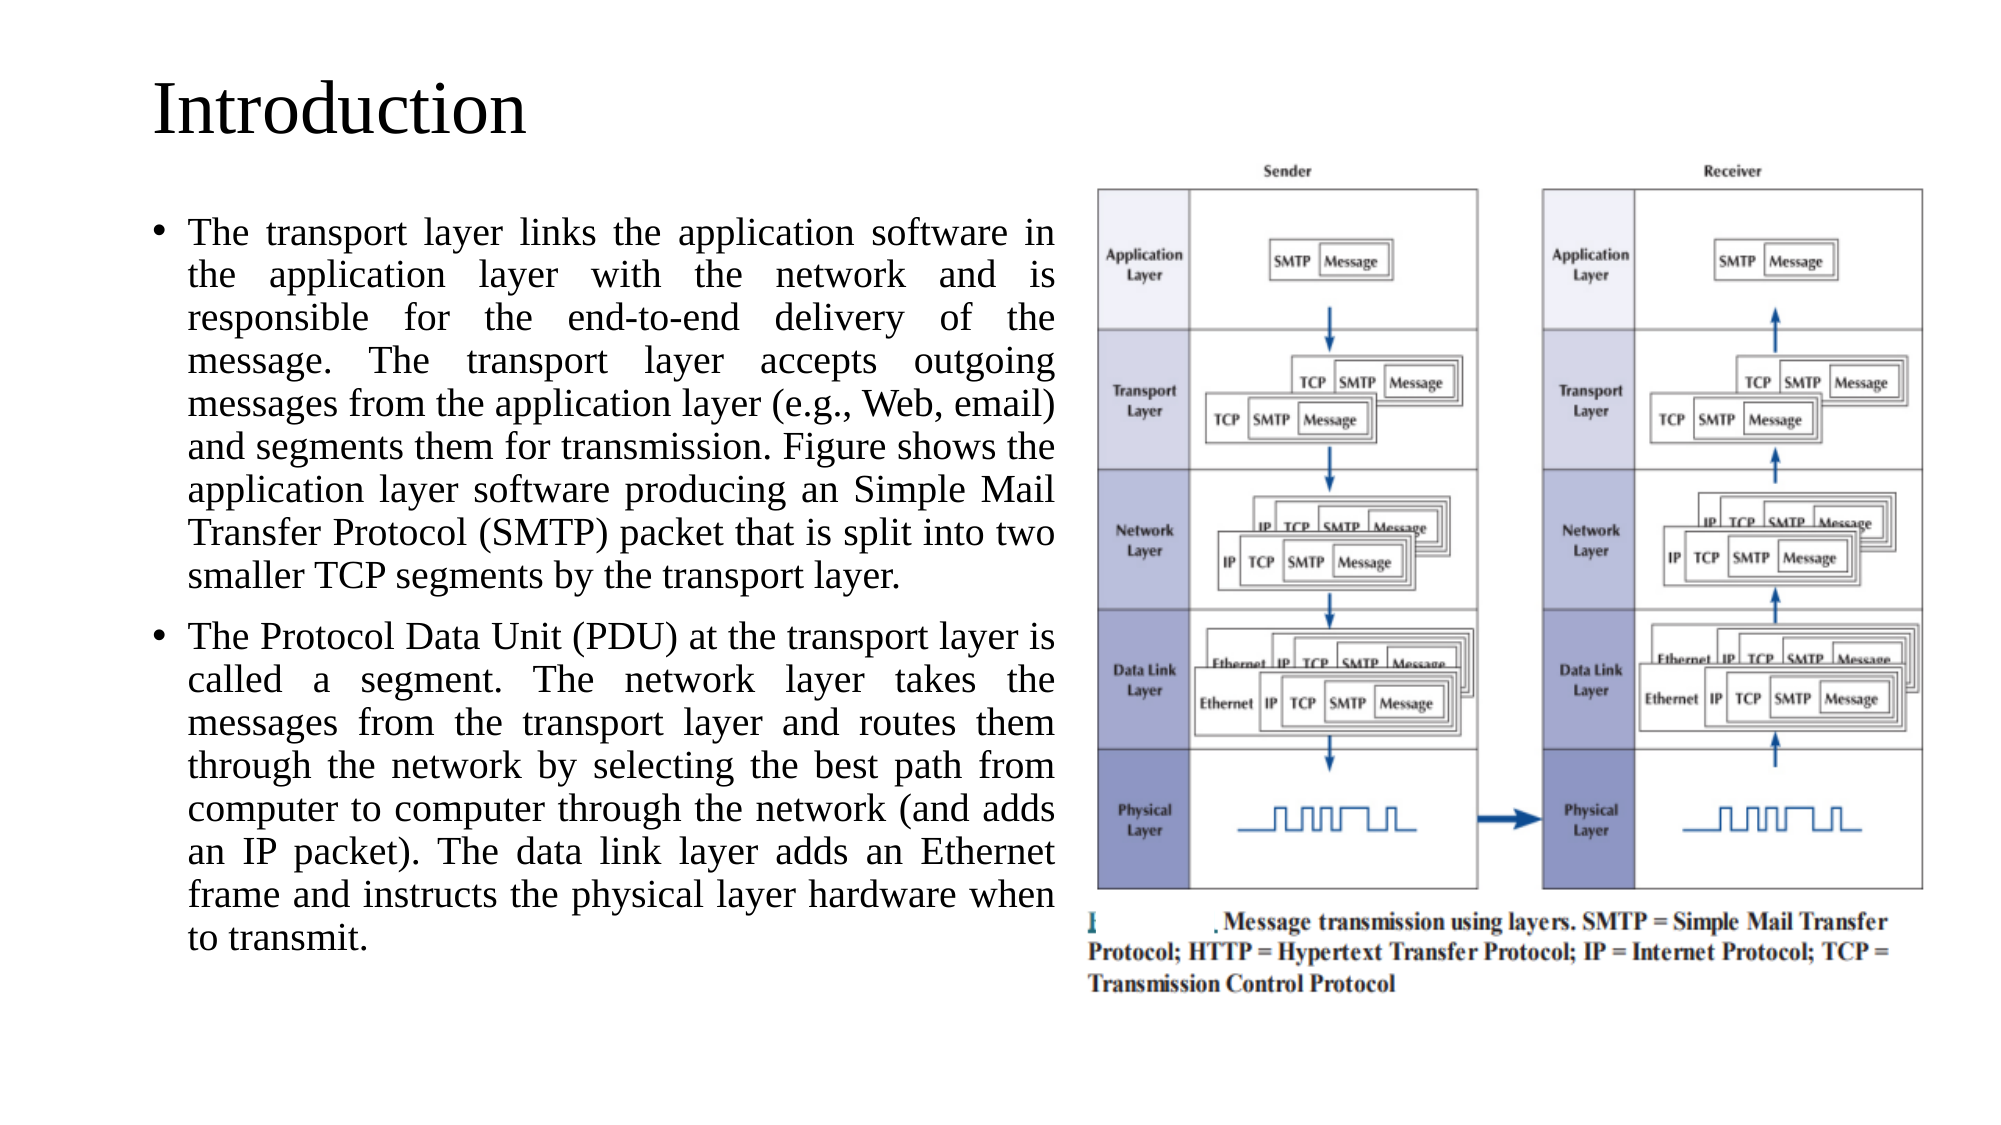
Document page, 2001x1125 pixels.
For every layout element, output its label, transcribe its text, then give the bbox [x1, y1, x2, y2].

title Introduction [137, 59, 1863, 158]
list The transport layer links the application software in the application layer with the network and is responsible for the end-to-end delivery of the message. The transport layer accepts outgoing messages from the application layer (e.g., Web, email) and segments them for transmission. Figure shows the application layer software producing an Simple Mail Transfer Protocol (SMTP) packet that is split into two smaller TCP segments by the transport layer. The Protocol Data Unit (PDU) at the transport layer is called a segment. The network layer takes the messages from the transport layer and routes them through the network by selecting the best path from computer to computer through the network (and adds an IP packet). The data link layer adds an Ethernet frame and instructs the physical layer hardware when to transmit. [137, 203, 1071, 1014]
picture [1071, 157, 1950, 1020]
